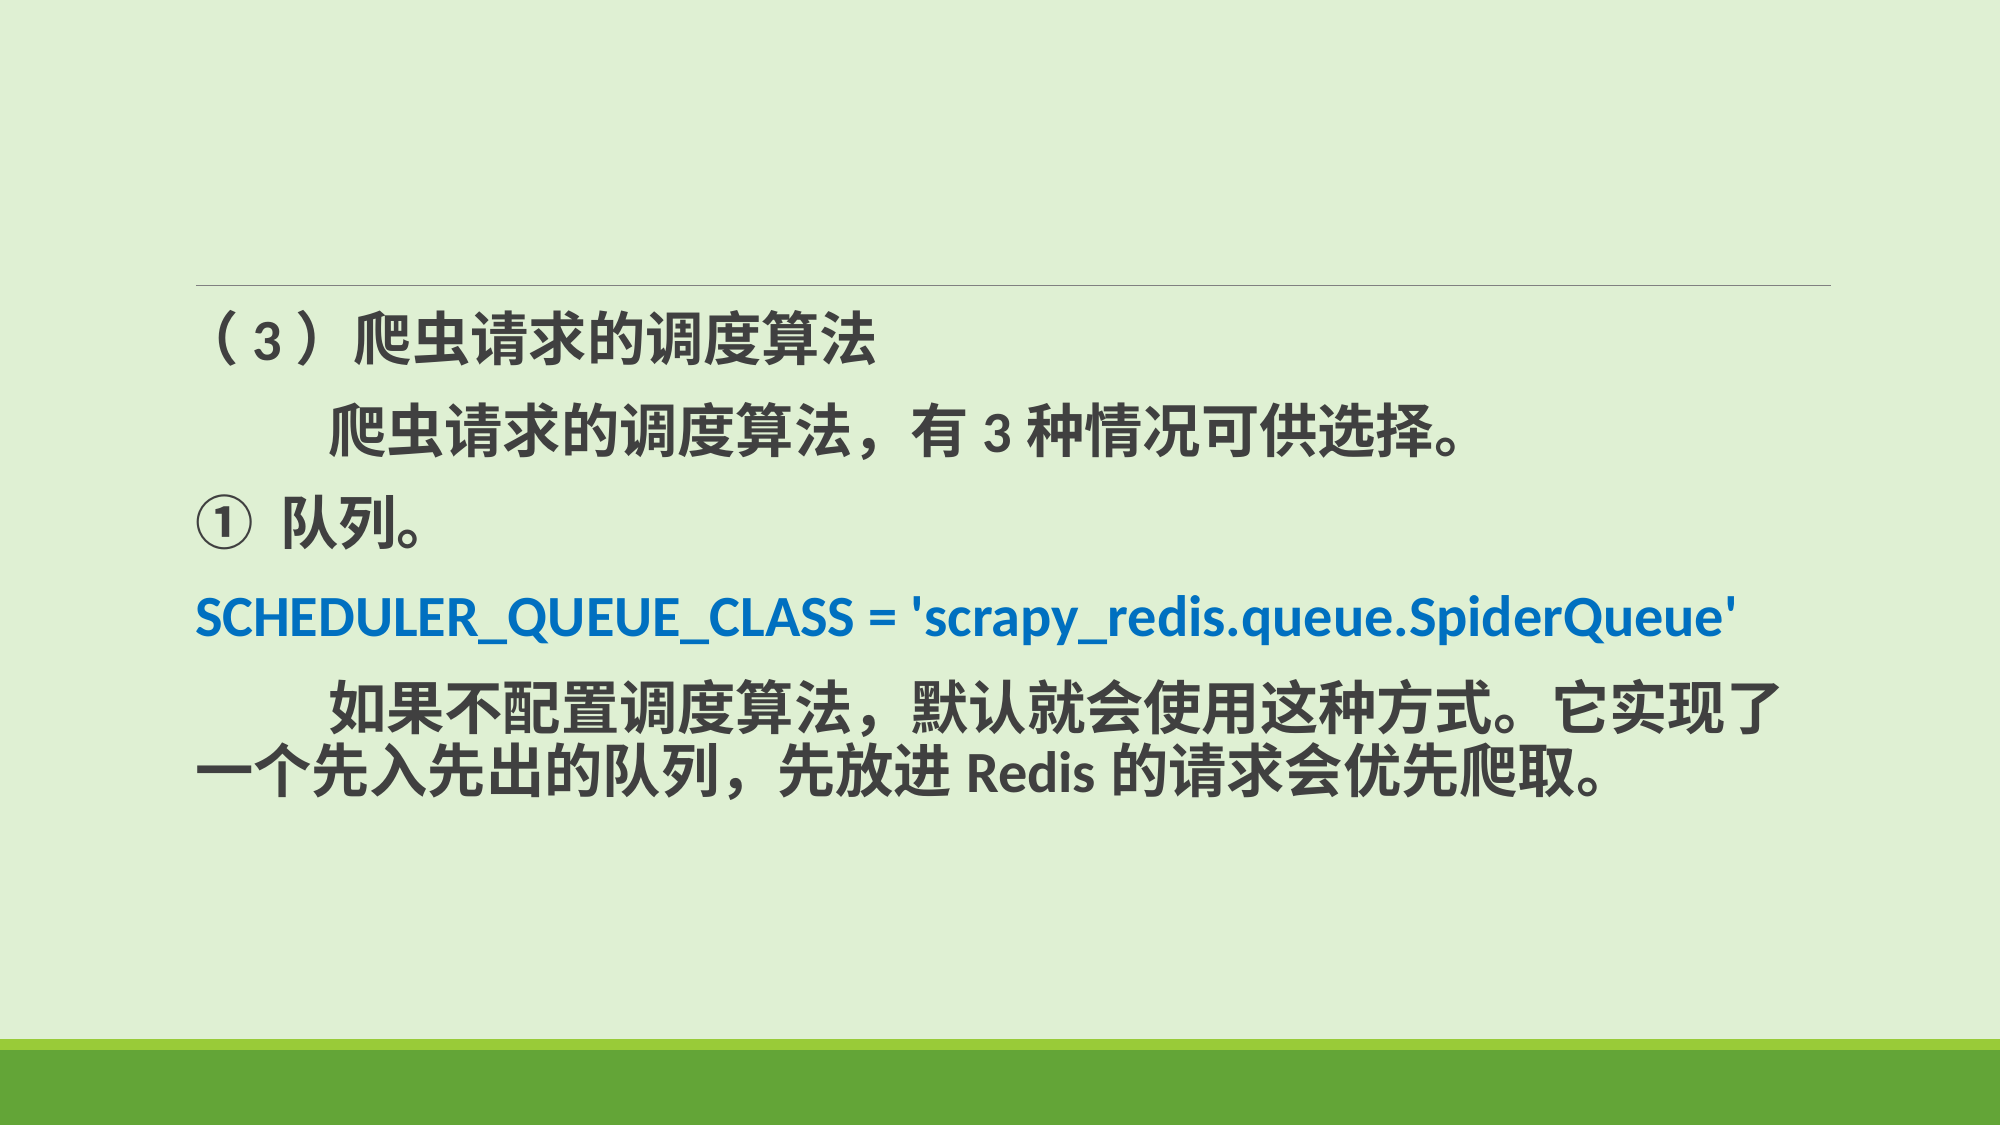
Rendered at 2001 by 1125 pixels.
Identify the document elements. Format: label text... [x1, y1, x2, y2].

list （3）爬虫请求的调度算法 爬虫请求的调度算法，有3种情况可供选择。 ① 队列。 SCHEDULER_QUEUE_CLASS = 'scrapy_redis.queue.SpiderQueue' 如果不配置调度算法，默认就会使用这种方式。它实现了一个先入先出的队列，先放进Redis的请求会优先爬取。 [180, 302, 1830, 963]
